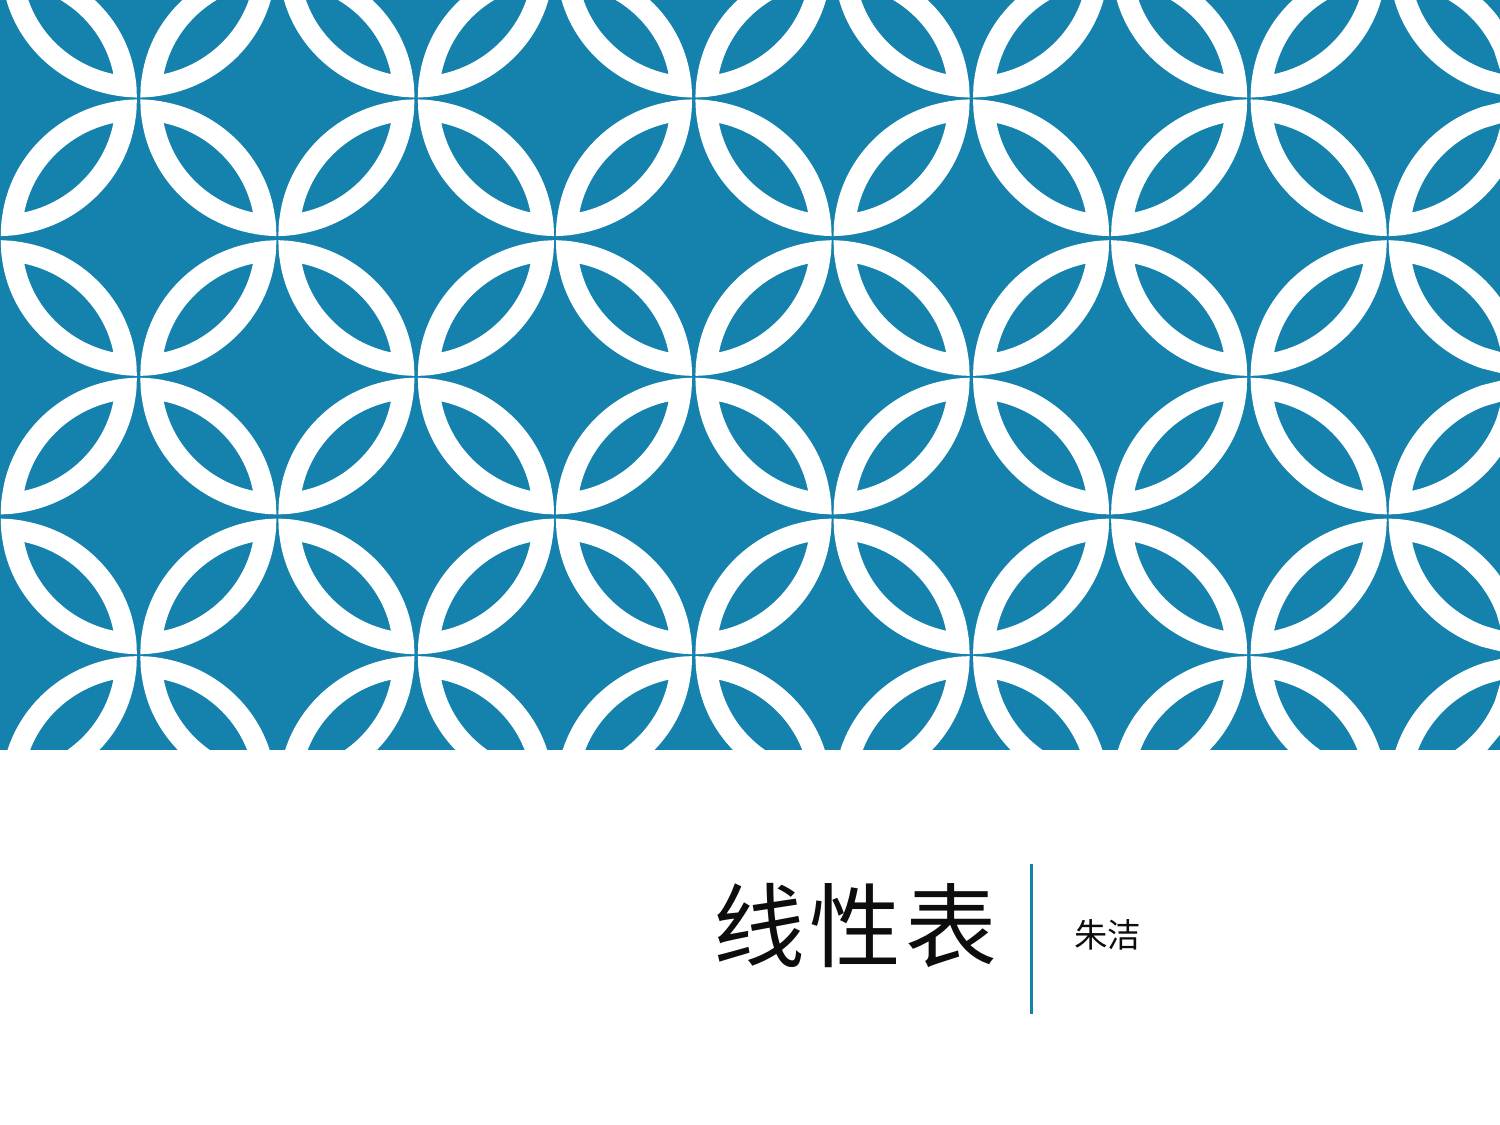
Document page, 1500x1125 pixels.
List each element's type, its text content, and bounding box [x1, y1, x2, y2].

subtitle 朱洁 [1059, 813, 1454, 1054]
title 线性表 [56, 813, 1013, 1054]
